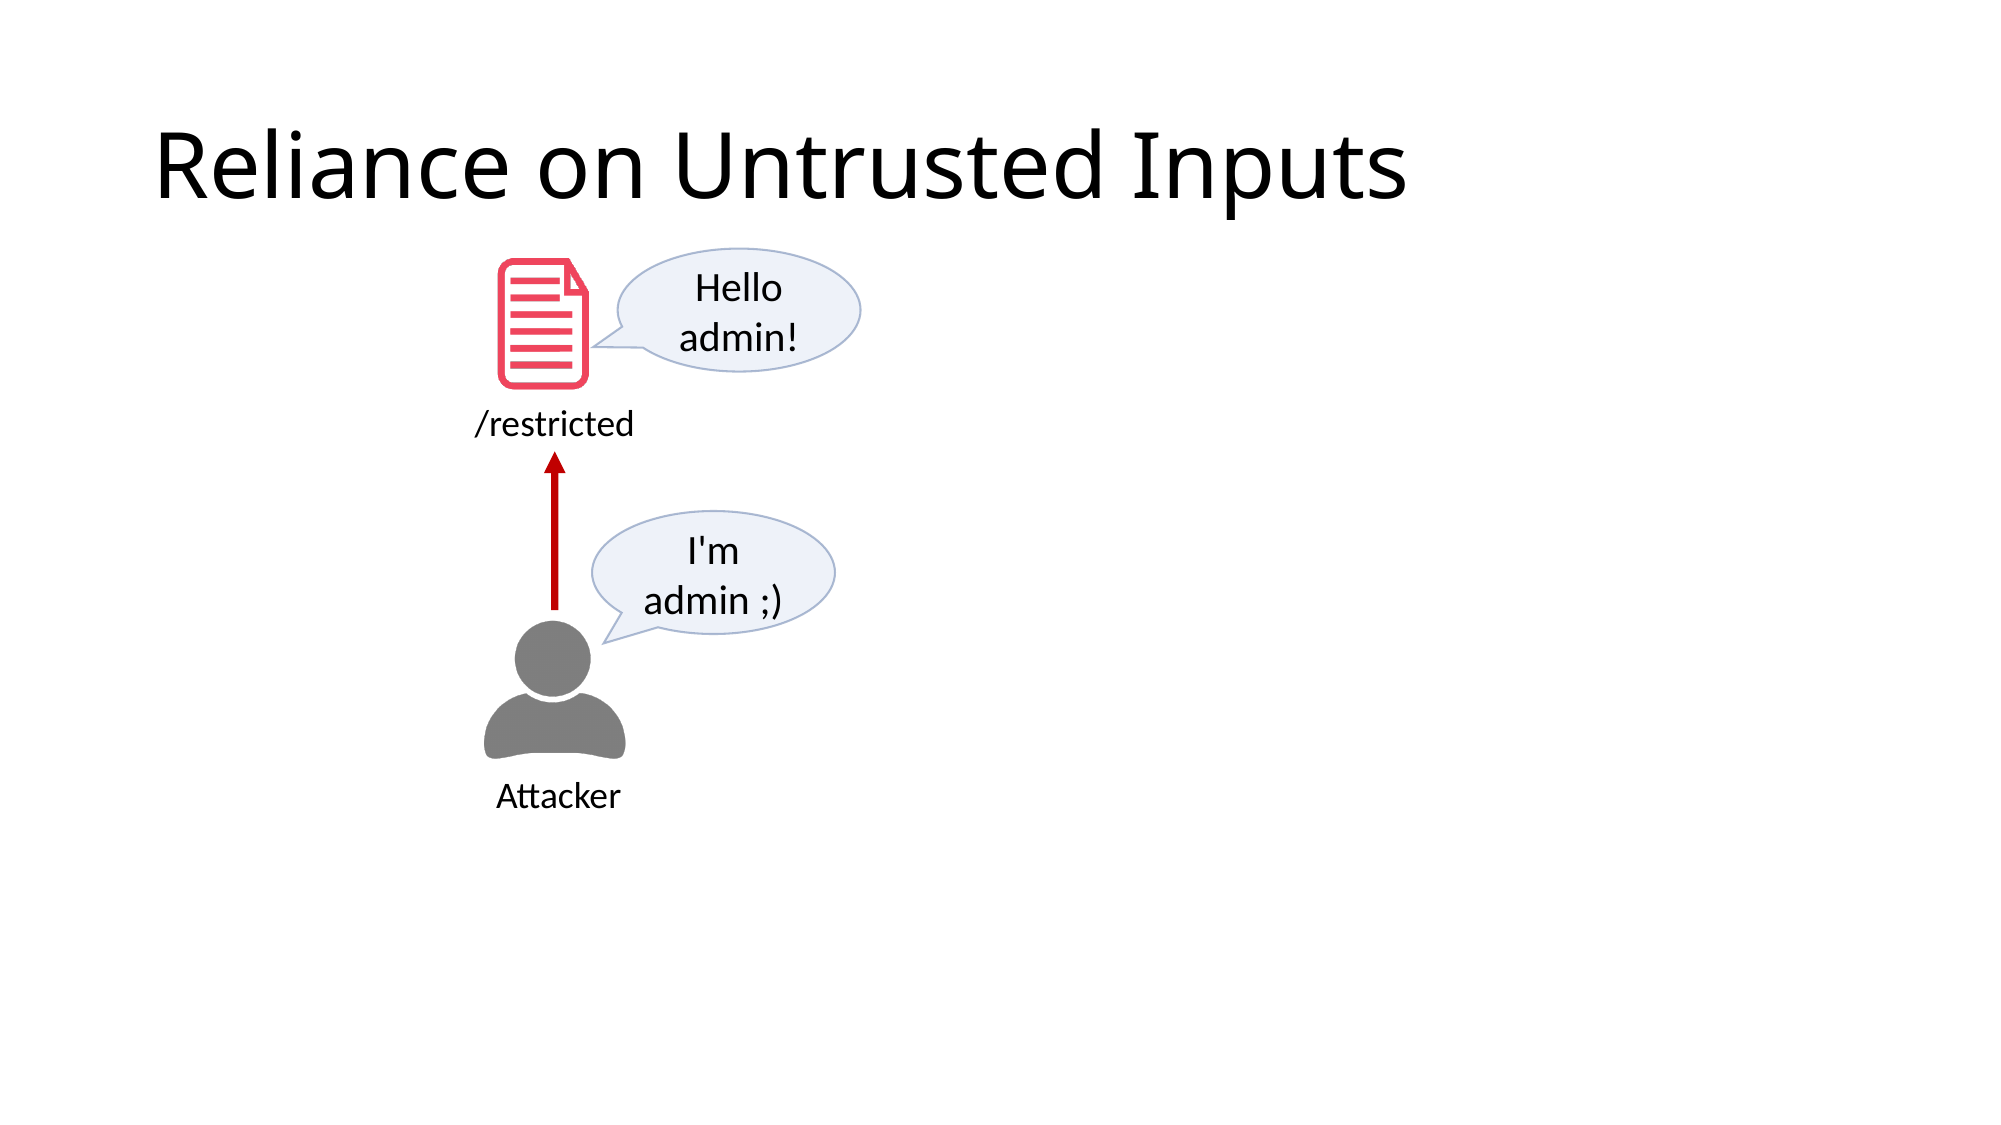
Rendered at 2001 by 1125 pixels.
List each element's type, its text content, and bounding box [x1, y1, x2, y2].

title Reliance on Untrusted Inputs [137, 59, 1863, 278]
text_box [448, 248, 861, 824]
